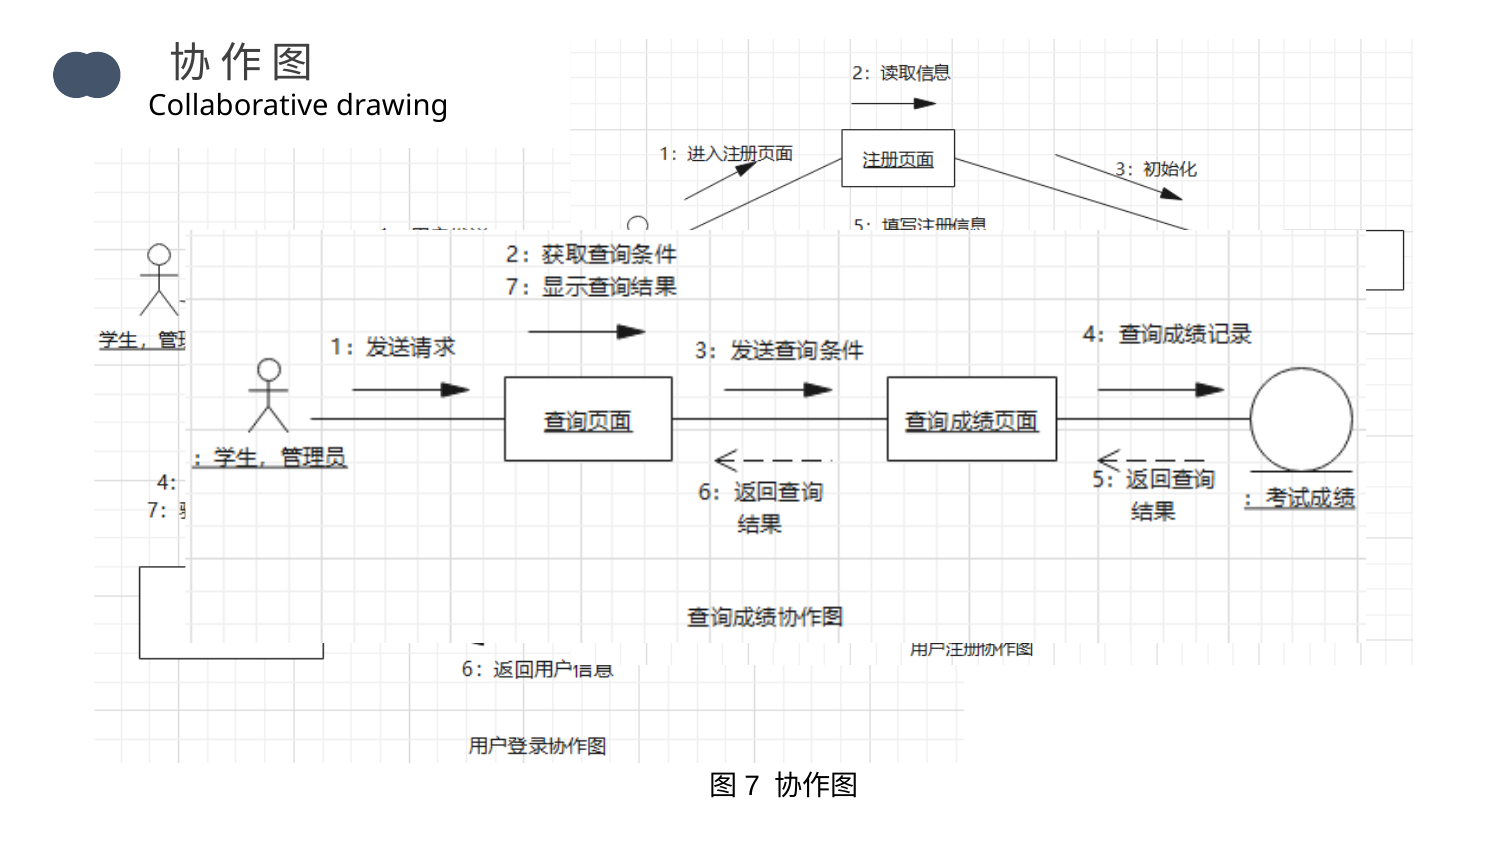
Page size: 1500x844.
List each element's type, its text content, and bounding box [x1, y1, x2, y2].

text_box 协 作 图 [149, 35, 551, 86]
text_box [72, 49, 123, 101]
text_box [50, 49, 87, 101]
picture [94, 39, 1414, 763]
text_box 图7 协作图 [694, 760, 1053, 809]
text_box Collaborative drawing [148, 86, 549, 122]
